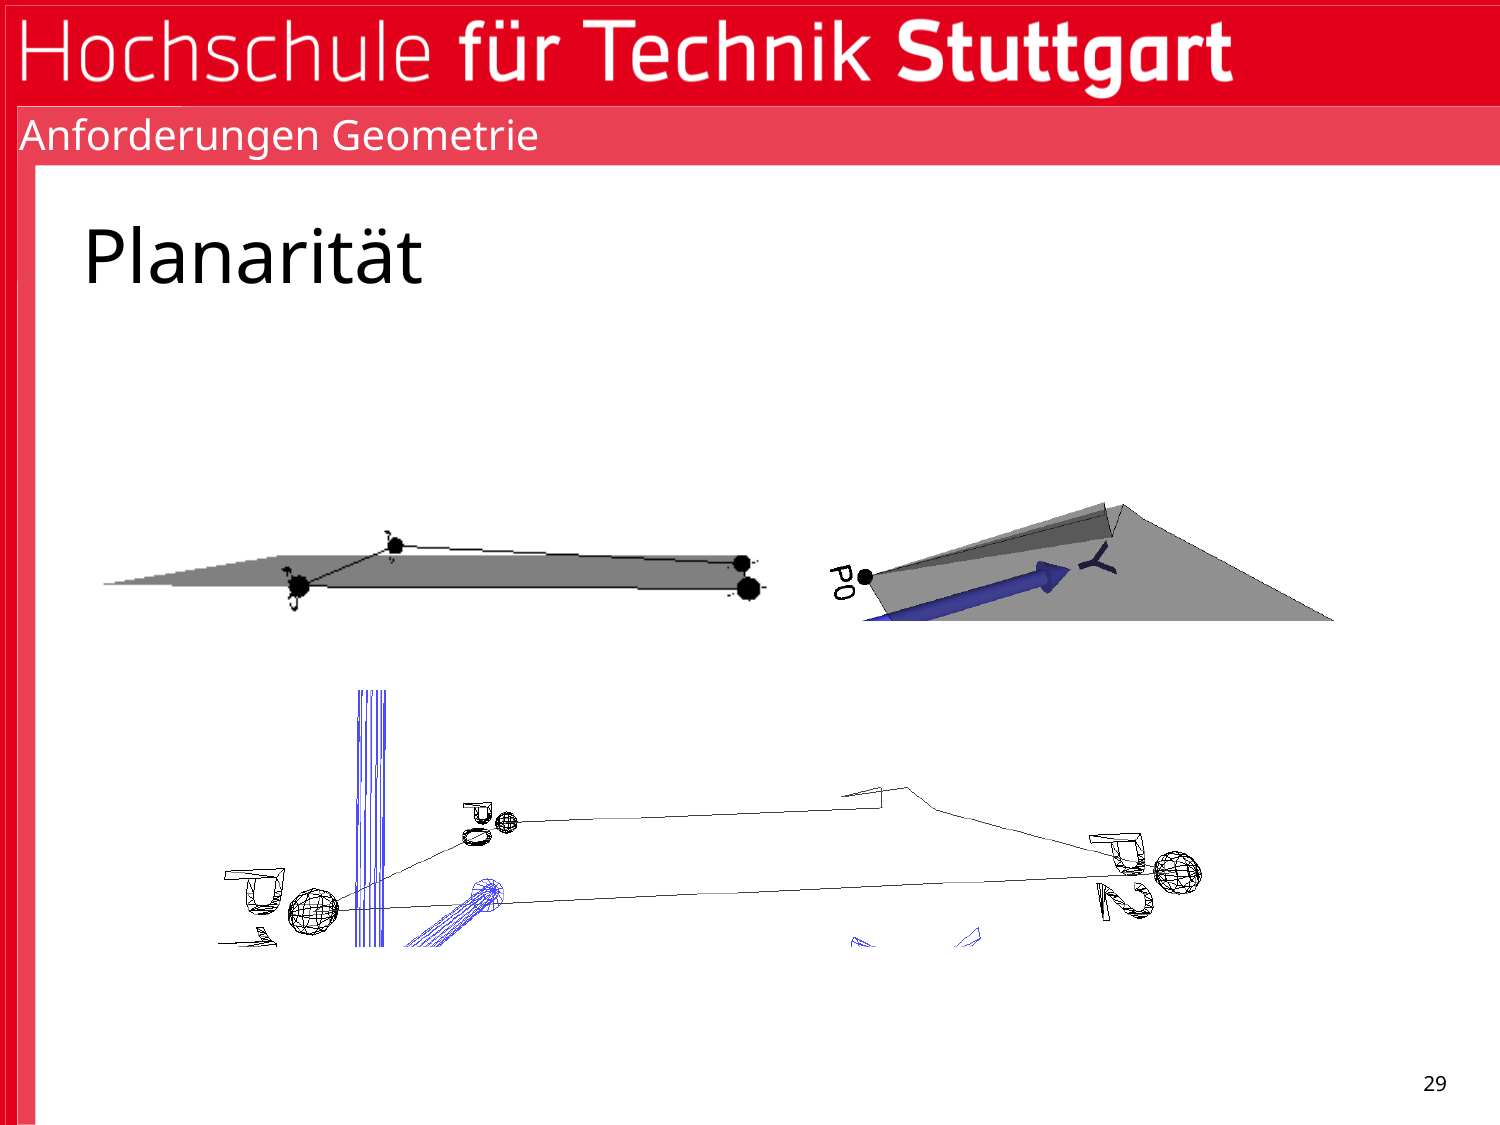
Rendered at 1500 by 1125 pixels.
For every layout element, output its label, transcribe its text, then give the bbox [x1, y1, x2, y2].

picture [6, 6, 1500, 1125]
picture [76, 455, 1364, 646]
title Planarität [82, 208, 1500, 433]
slide_number 29 [1399, 1070, 1447, 1094]
footer Anforderungen Geometrie [19, 104, 1431, 164]
picture [0, 0, 1500, 1125]
picture [218, 690, 1237, 947]
